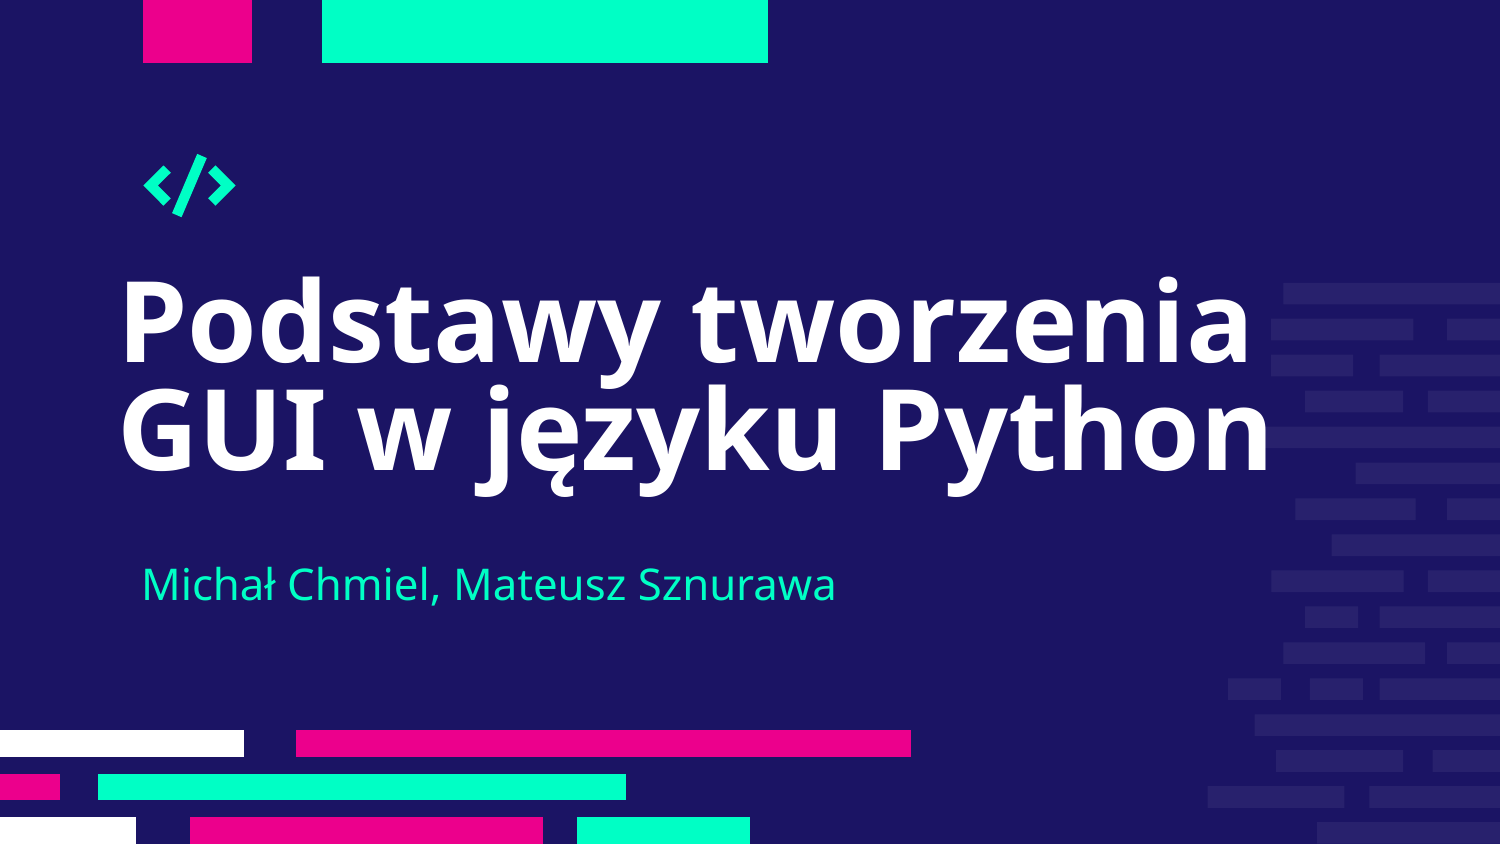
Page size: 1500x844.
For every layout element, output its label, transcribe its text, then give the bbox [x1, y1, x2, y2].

title Podstawy tworzenia GUI w języku Python [102, 178, 1500, 492]
subtitle Michał Chmiel, Mateusz Sznurawa [126, 557, 1500, 688]
